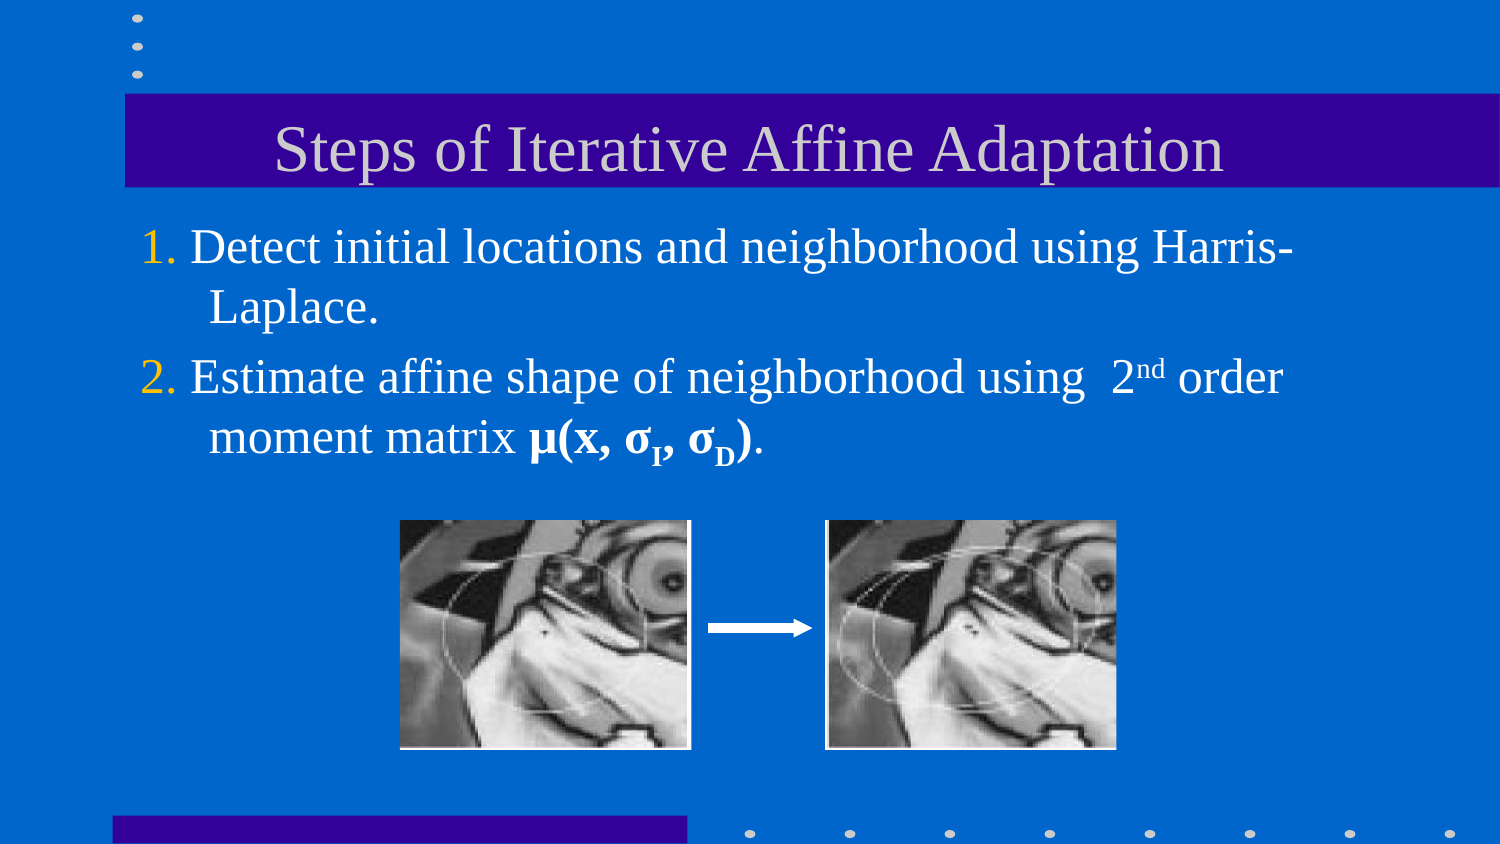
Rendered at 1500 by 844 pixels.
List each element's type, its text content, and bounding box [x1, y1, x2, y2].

title Steps of Iterative Affine Adaptation [112, 75, 1388, 216]
list 1. Detect initial locations and neighborhood using Harris-Laplace. 2. Estimate affine shape of neighborhood using 2nd order moment matrix μ(x, σI, σD). [125, 206, 1400, 769]
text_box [399, 496, 1117, 751]
